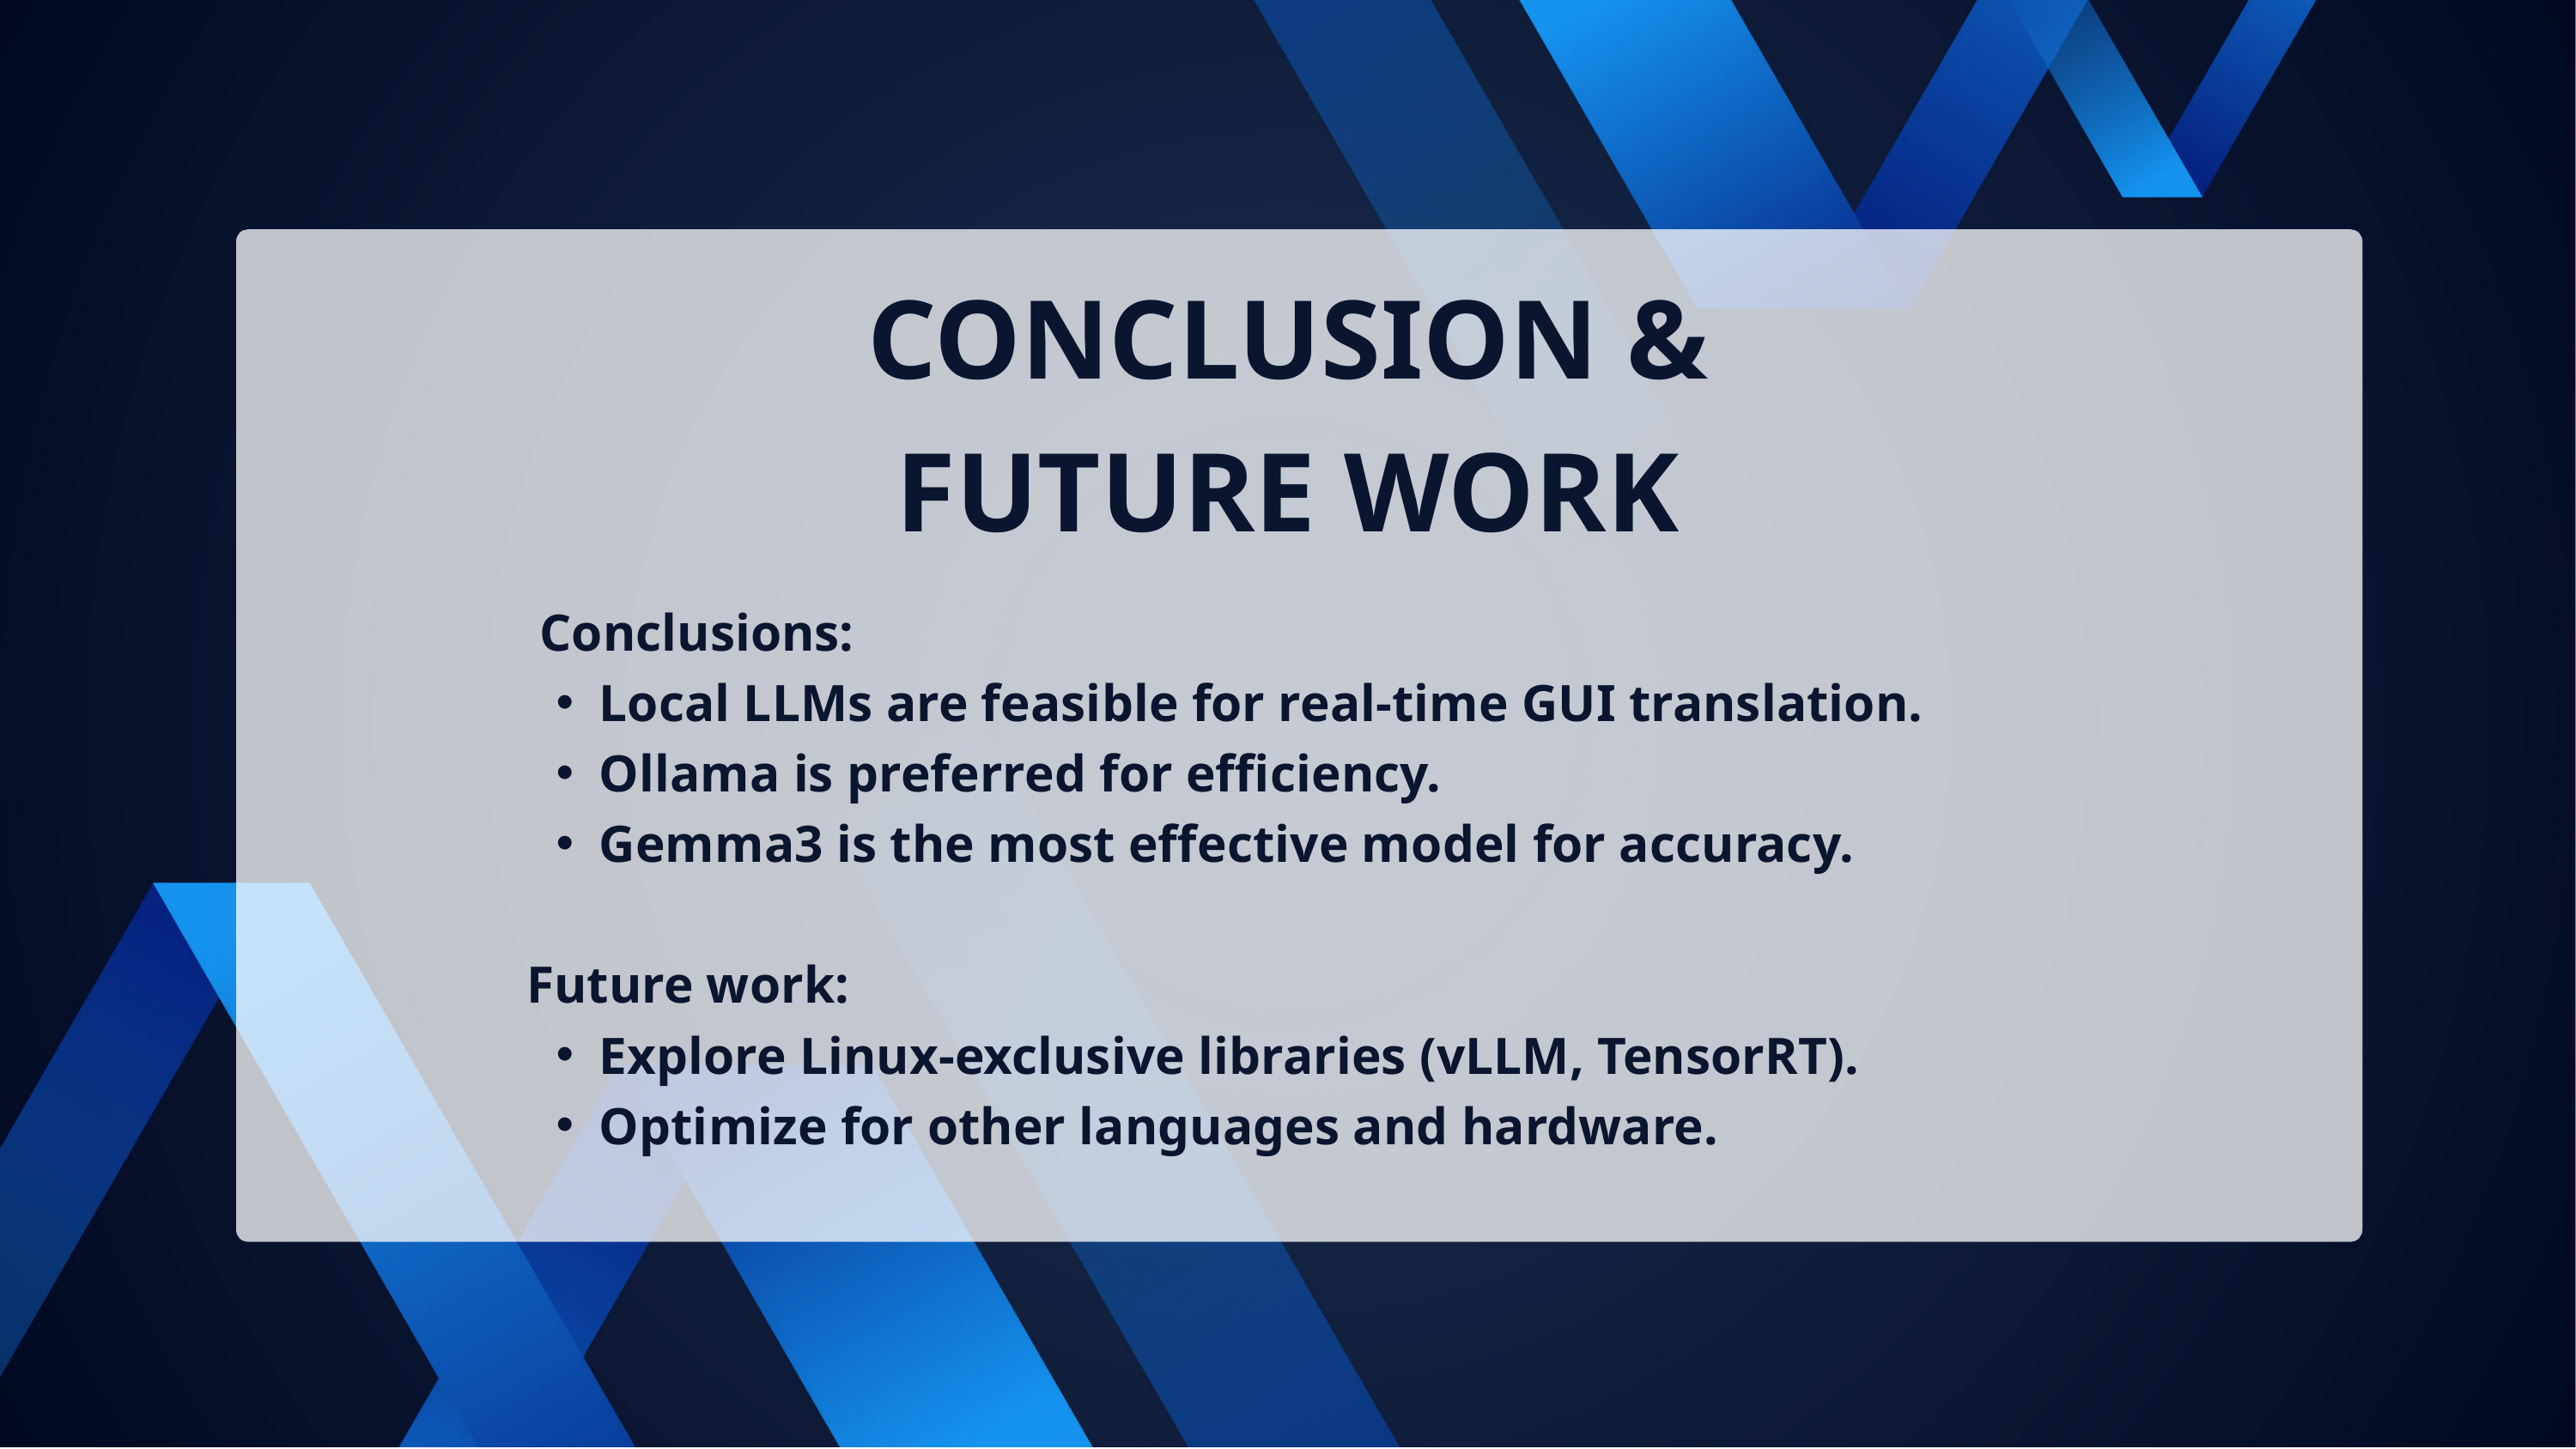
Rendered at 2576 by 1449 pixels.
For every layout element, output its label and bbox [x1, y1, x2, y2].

text_box [235, 228, 2363, 1242]
text_box [0, 0, 2576, 1447]
